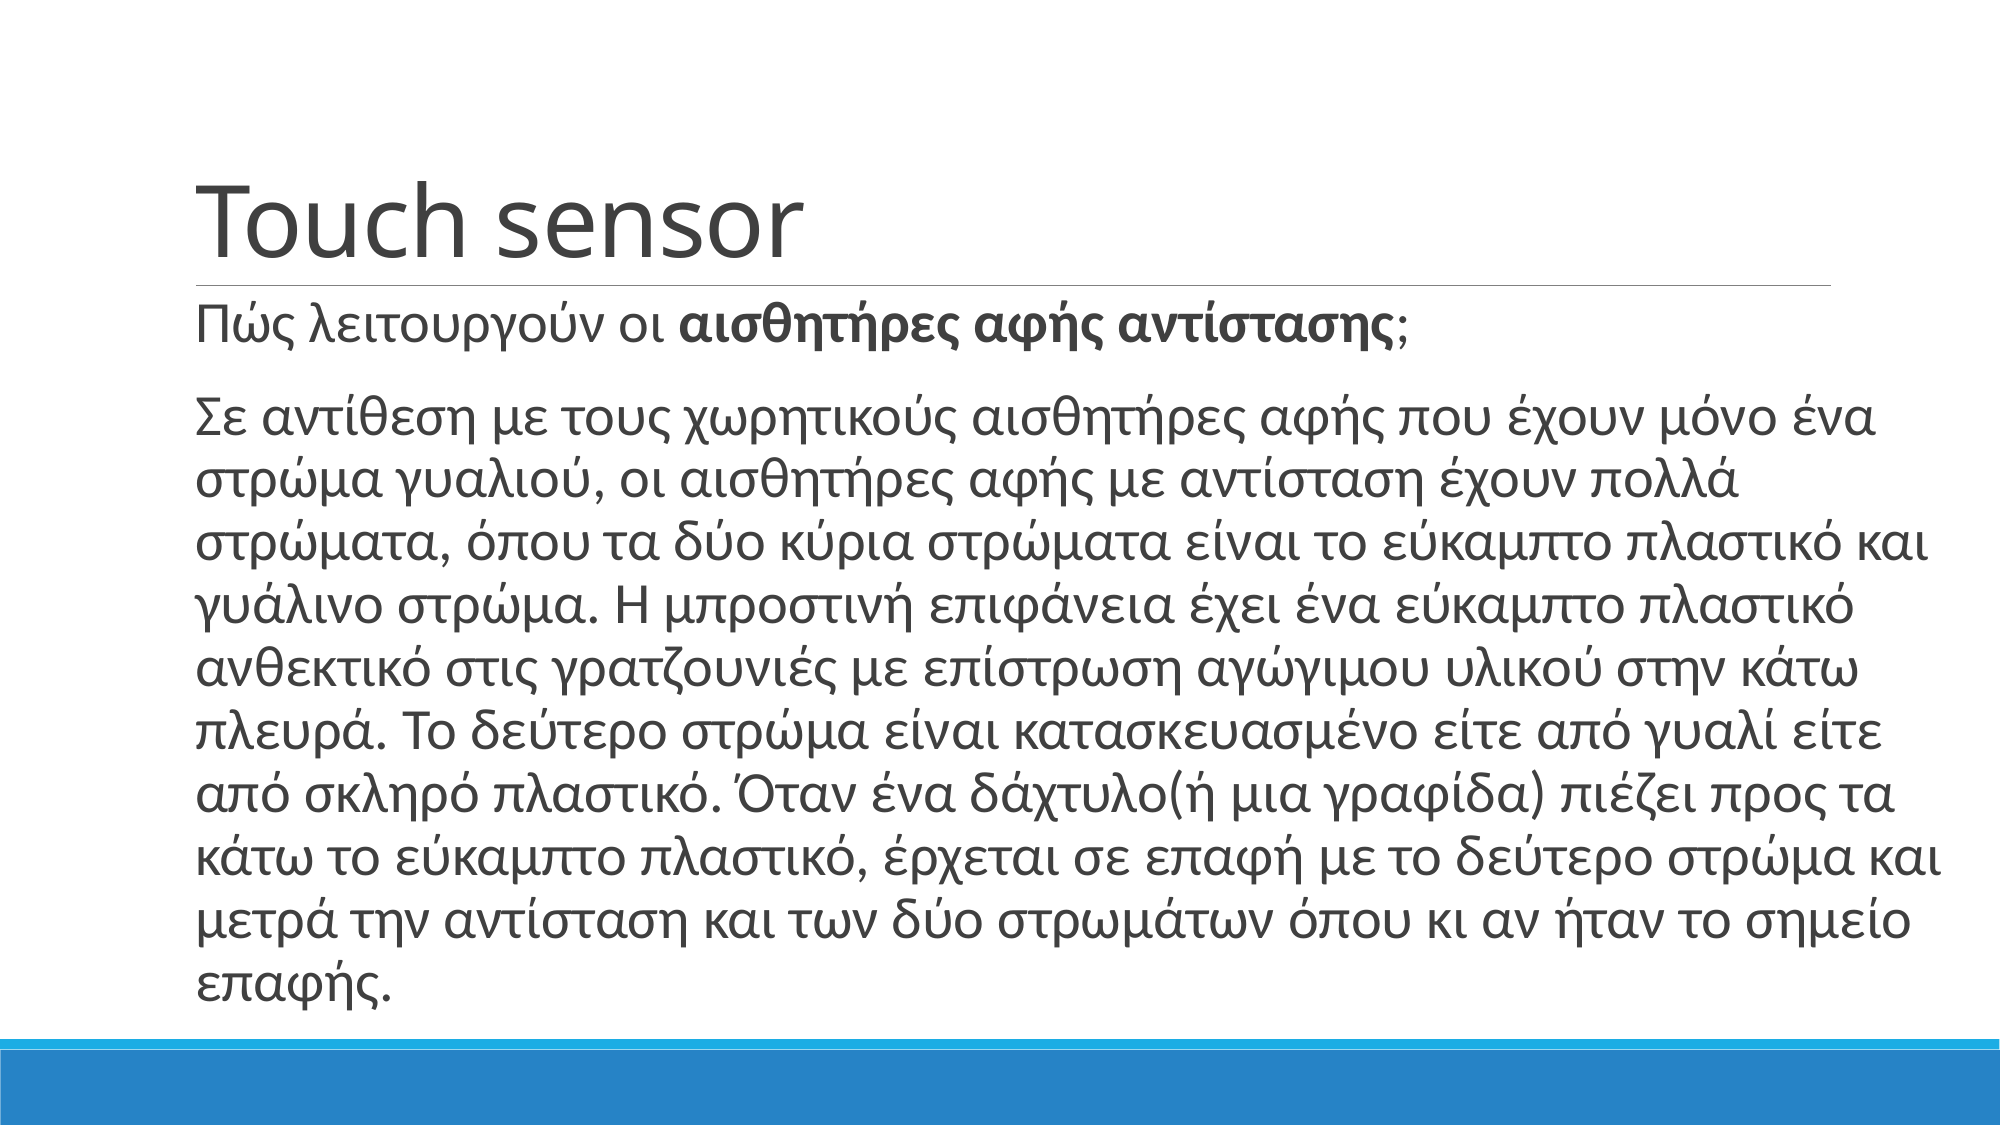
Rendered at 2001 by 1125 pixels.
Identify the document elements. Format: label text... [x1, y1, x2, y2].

list Πώς λειτουργούν οι αισθητήρες αφής αντίστασης; Σε αντίθεση με τους χωρητικούς αισθητήρες αφής που έχουν μόνο ένα στρώμα γυαλιού, οι αισθητήρες αφής με αντίσταση έχουν πολλά στρώματα, όπου τα δύο κύρια στρώματα είναι το εύκαμπτο πλαστικό και γυάλινο στρώμα. Η μπροστινή επιφάνεια έχει ένα εύκαμπτο πλαστικό ανθεκτικό στις γρατζουνιές με επίστρωση αγώγιμου υλικού στην κάτω πλευρά. Το δεύτερο στρώμα είναι κατασκευασμένο είτε από γυαλί είτε από σκληρό πλαστικό. Όταν ένα δάχτυλο(ή μια γραφίδα) πιέζει προς τα κάτω το εύκαμπτο πλαστικό, έρχεται σε επαφή με το δεύτερο στρώμα και μετρά την αντίσταση και των δύο στρωμάτων όπου κι αν ήταν το σημείο επαφής. [180, 285, 1979, 1014]
title Touch sensor [180, 47, 1830, 285]
